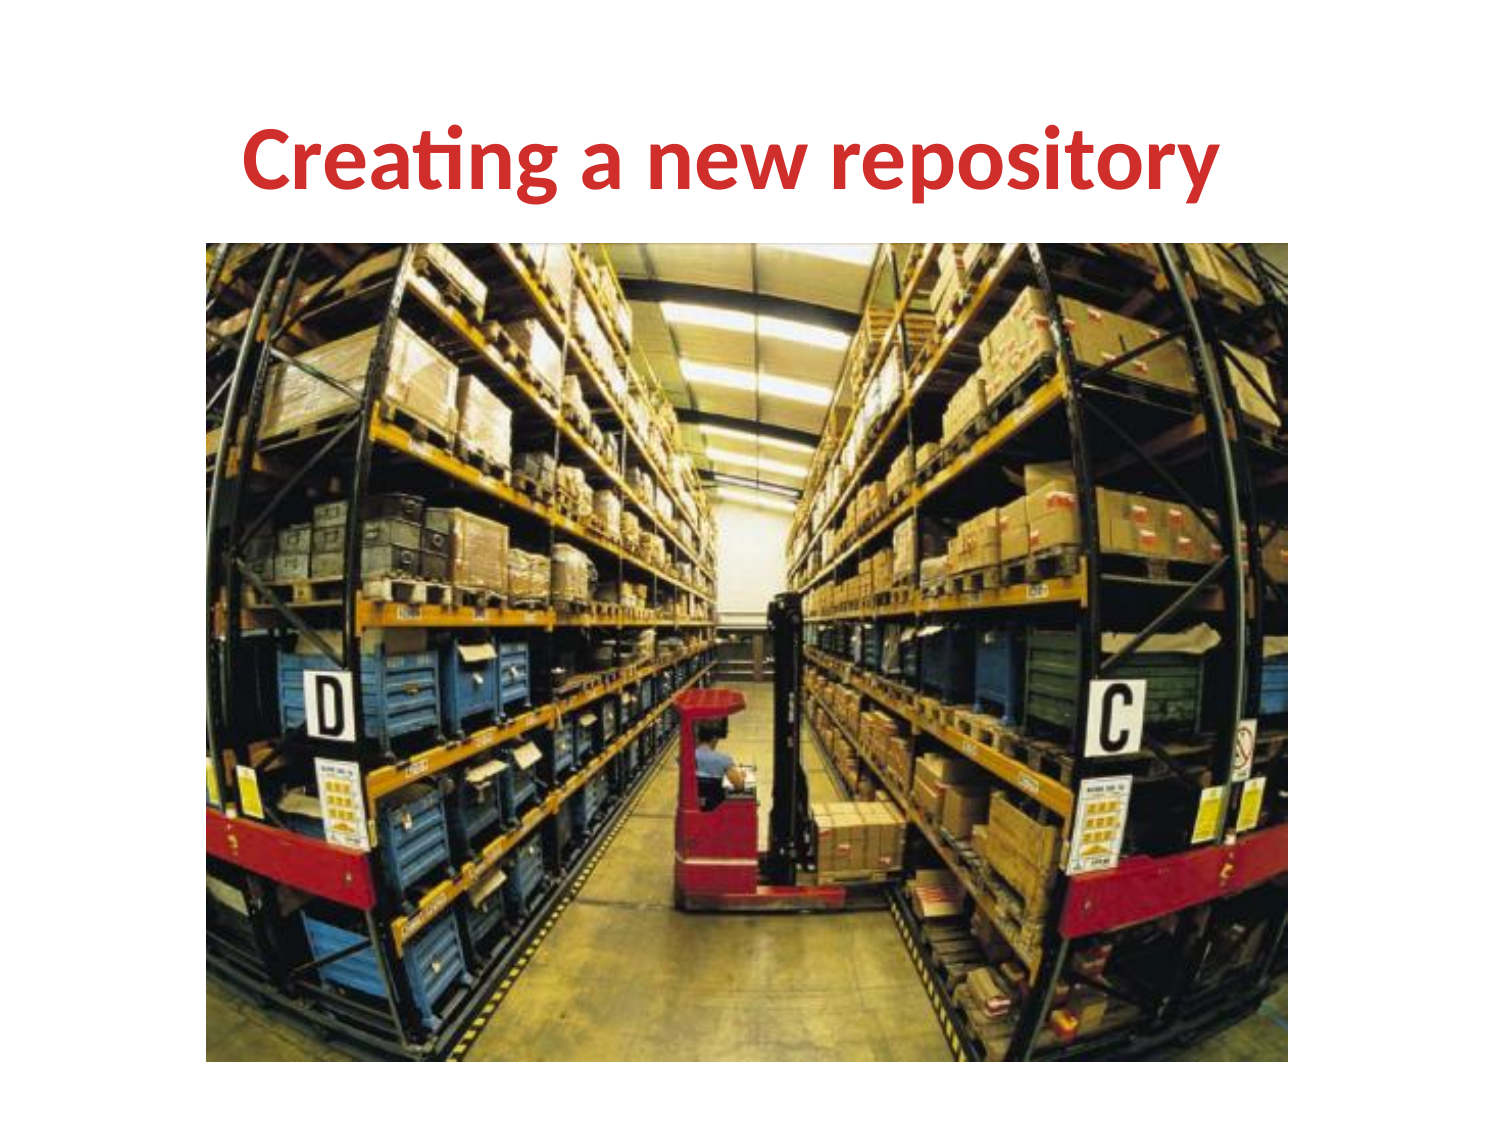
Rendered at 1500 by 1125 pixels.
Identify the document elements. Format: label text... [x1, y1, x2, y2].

picture [206, 243, 1288, 1062]
text_box Creating a new repository [29, 89, 1436, 215]
